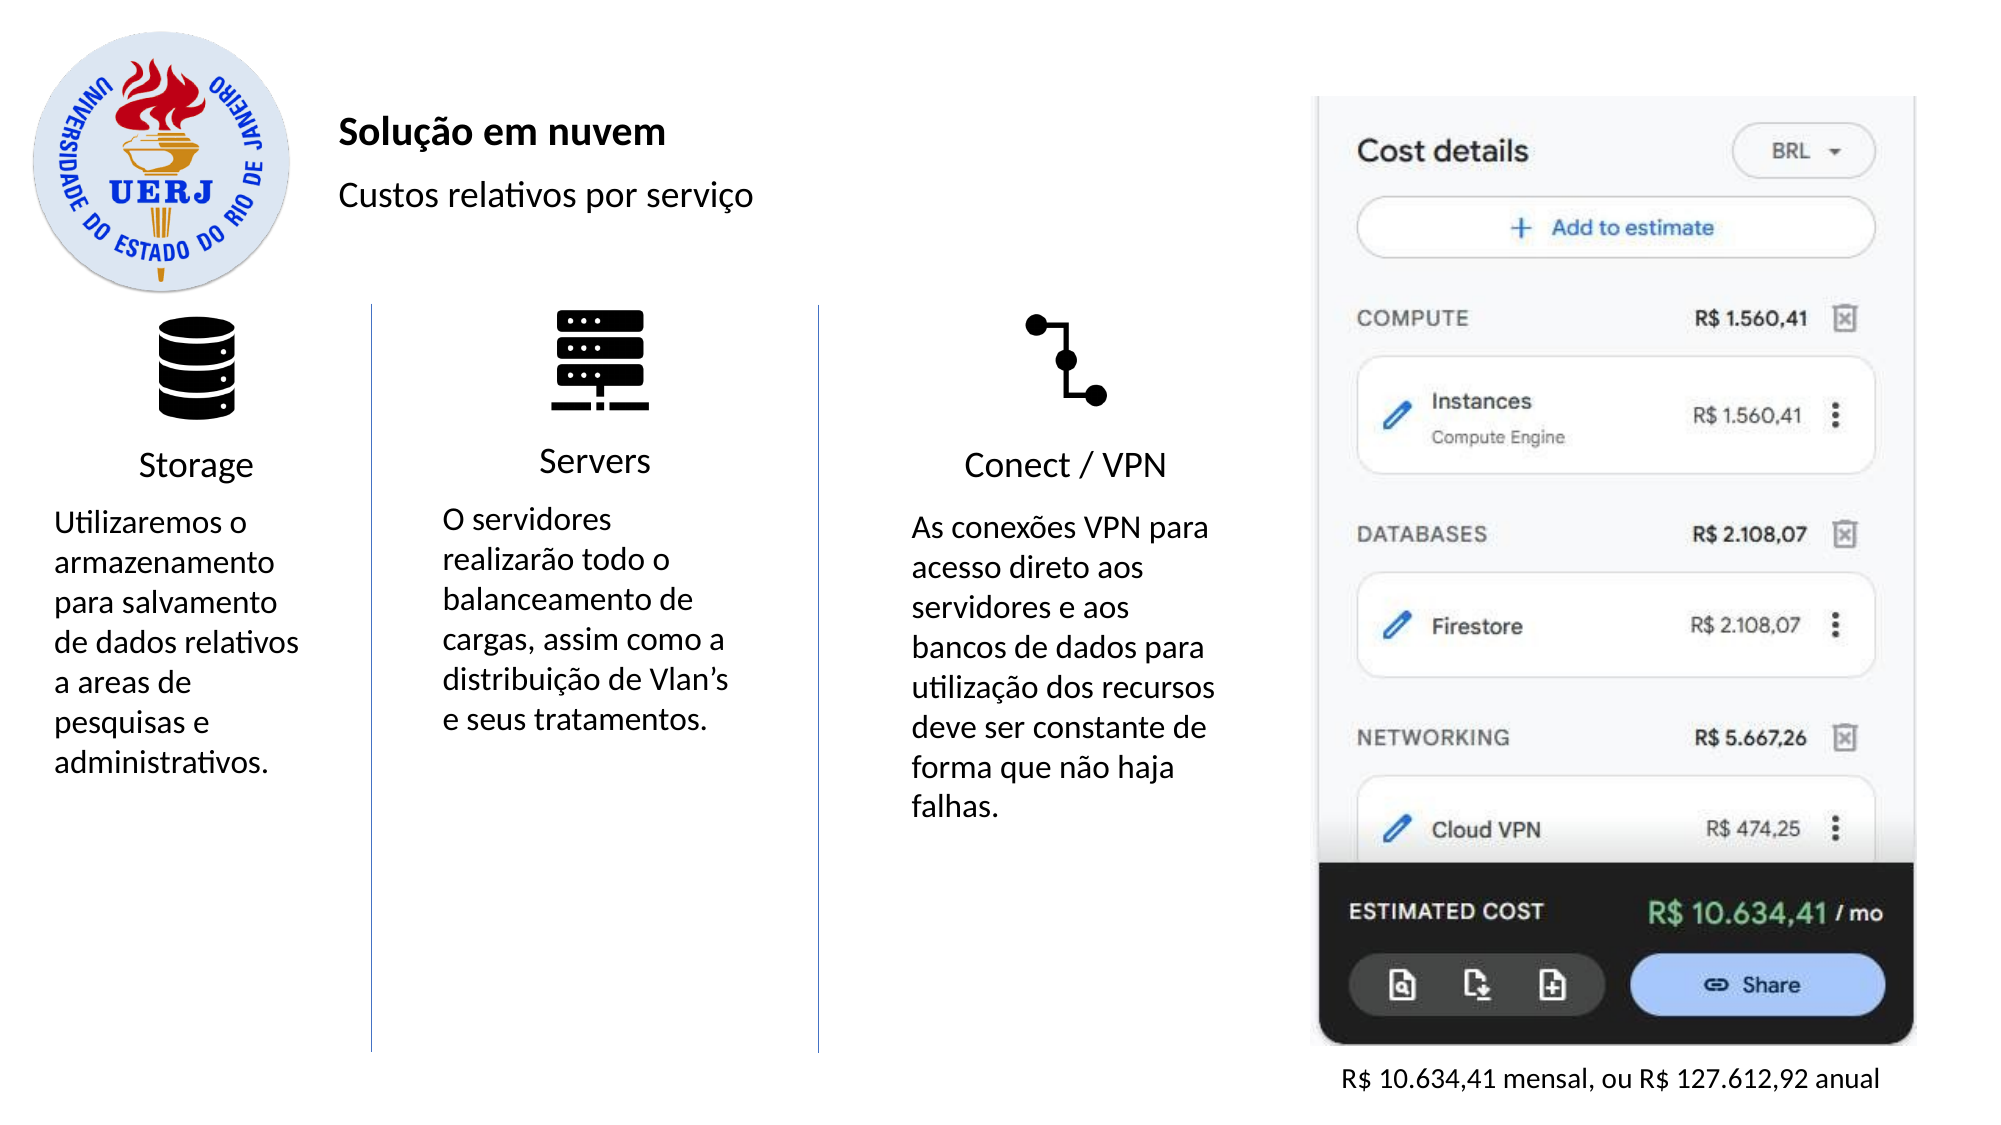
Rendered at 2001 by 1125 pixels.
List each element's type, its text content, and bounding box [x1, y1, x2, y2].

text_box Storage [124, 432, 270, 492]
picture [1001, 295, 1131, 425]
text_box Solução em nuvem [323, 96, 1242, 162]
text_box Conect / VPN [949, 432, 1183, 492]
text_box O servidores realizarão todo o balanceamento de cargas, assim como a distribuição de Vlan’s e seus tratamentos. [427, 489, 763, 745]
picture [1309, 96, 1917, 1046]
picture [535, 295, 665, 425]
text_box Utilizaremos o armazenamento para salvamento de dados relativos a areas de pesquisas e administrativos. [39, 492, 316, 787]
picture [30, 30, 292, 296]
text_box As conexões VPN para acesso direto aos servidores e aos bancos de dados para utilização dos recursos deve ser constante de forma que não haja falhas. [896, 497, 1232, 832]
text_box Servers [524, 428, 667, 489]
picture [132, 303, 261, 433]
text_box Custos relativos por serviço [323, 162, 1242, 223]
text_box R$ 10.634,41 mensal, ou R$ 127.612,92 anual [1326, 1052, 1900, 1102]
